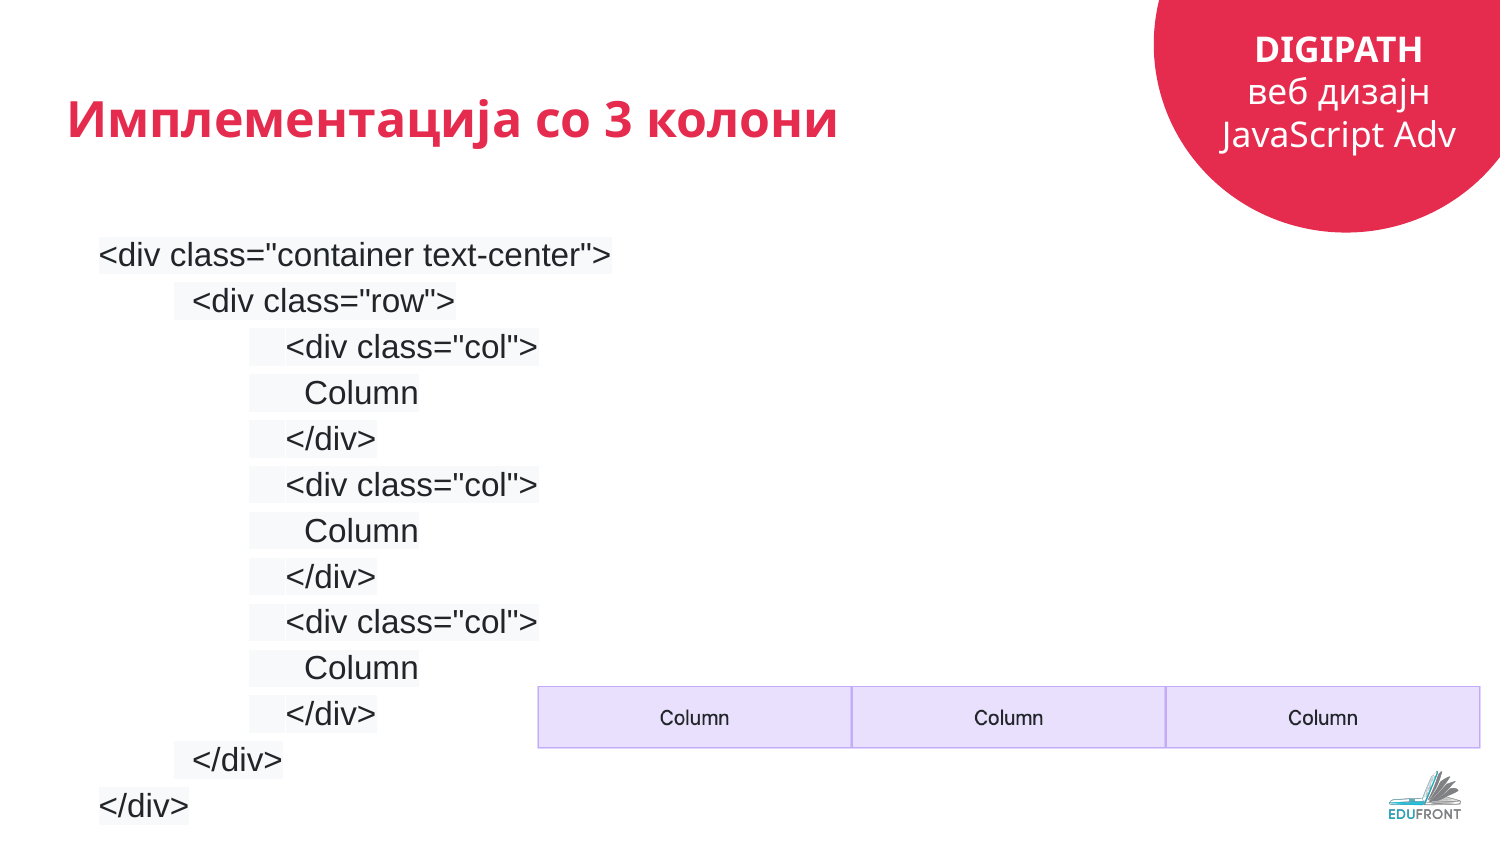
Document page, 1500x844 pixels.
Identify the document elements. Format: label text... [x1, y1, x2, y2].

title Имплементација со 3 колони [51, 72, 1449, 167]
picture [1389, 771, 1461, 819]
list <div class="container text-center"> <div class="row"> <div class="col"> Column </div> <div class="col"> Column </div> <div class="col"> Column </div> </div> </div> [83, 212, 644, 727]
picture [525, 673, 1500, 758]
